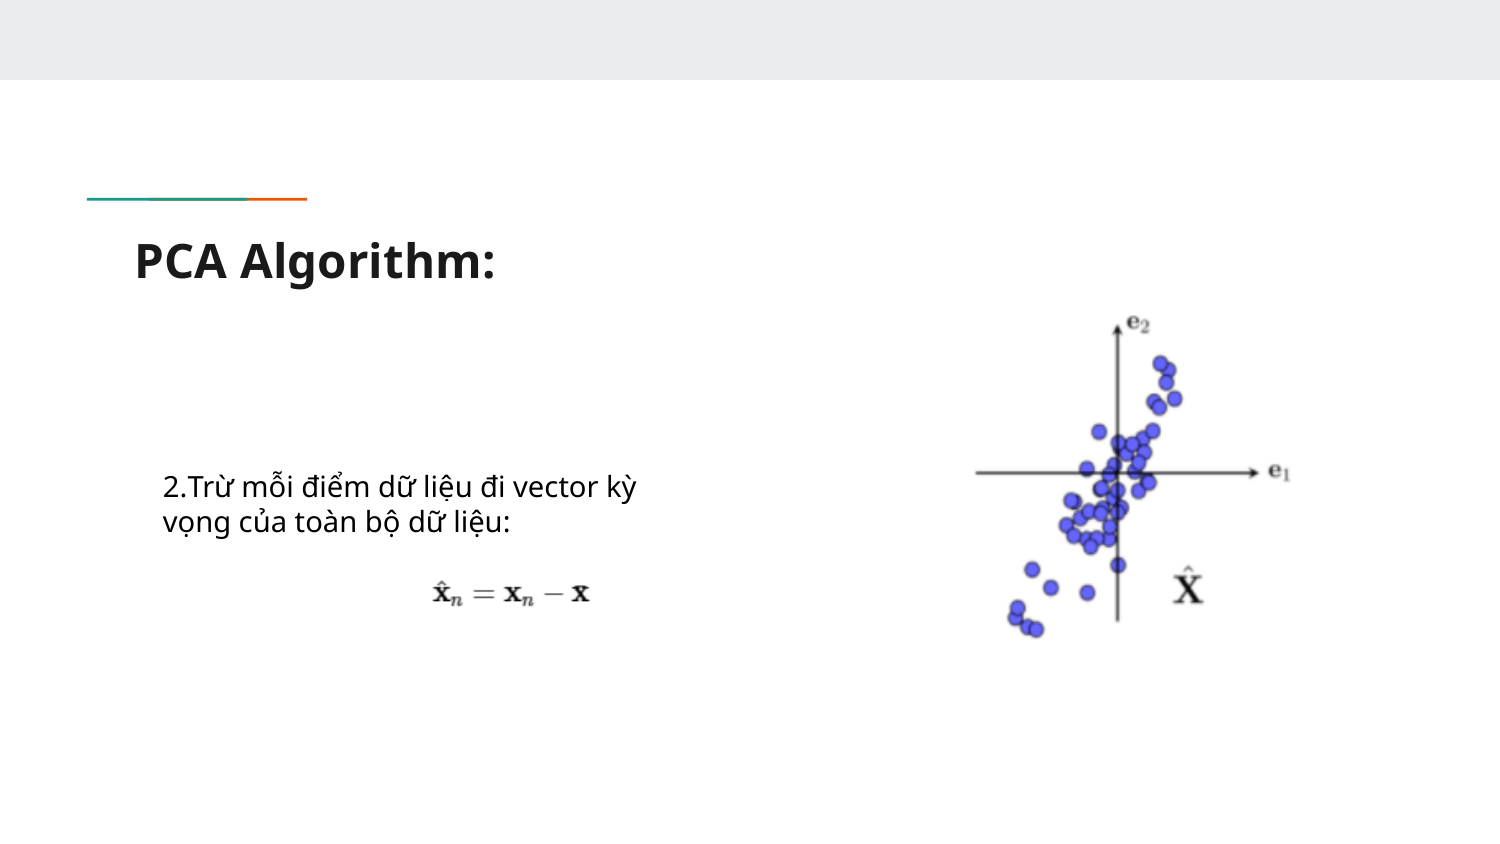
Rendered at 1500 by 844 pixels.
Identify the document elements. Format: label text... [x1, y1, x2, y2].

title PCA Algorithm: [119, 216, 1381, 305]
text_box 2.Trừ mỗi điểm dữ liệu đi vector kỳ vọng của toàn bộ dữ liệu: [147, 453, 714, 554]
picture [389, 561, 625, 630]
picture [940, 303, 1316, 698]
